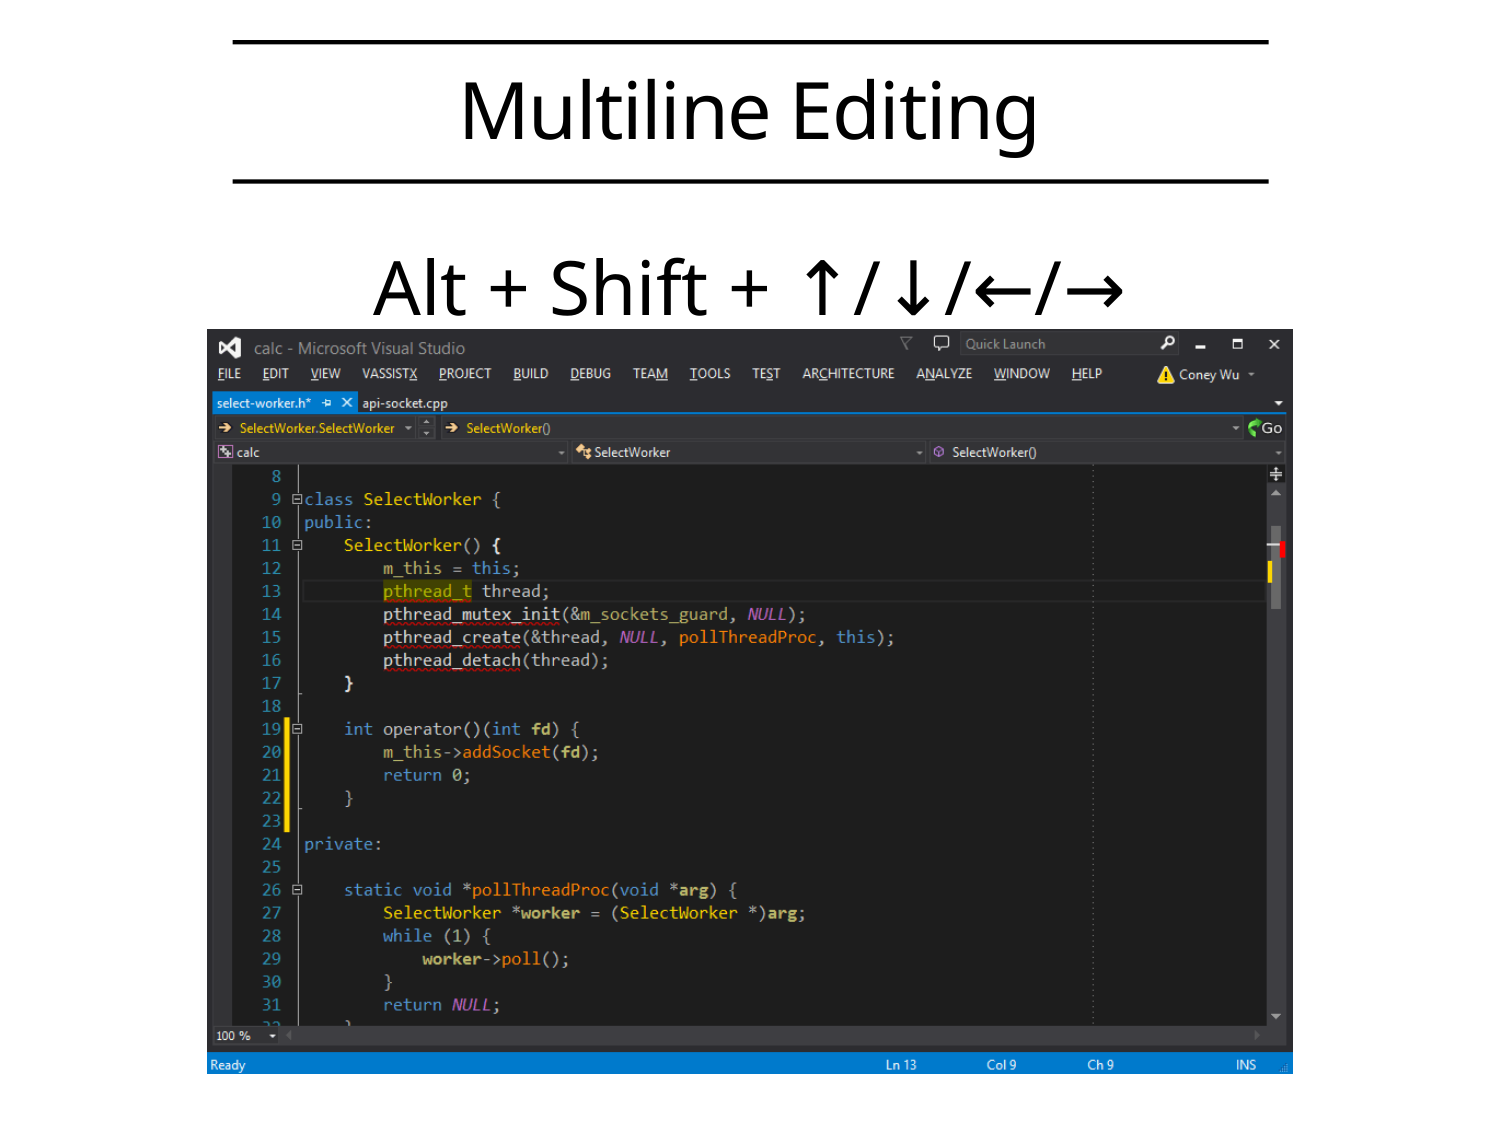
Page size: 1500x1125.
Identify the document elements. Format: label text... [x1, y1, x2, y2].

text_box Alt + Shift + ↑/↓/←/→ [103, 214, 1396, 1021]
picture [207, 328, 1293, 1075]
title Multiline Editing [231, 77, 1269, 162]
